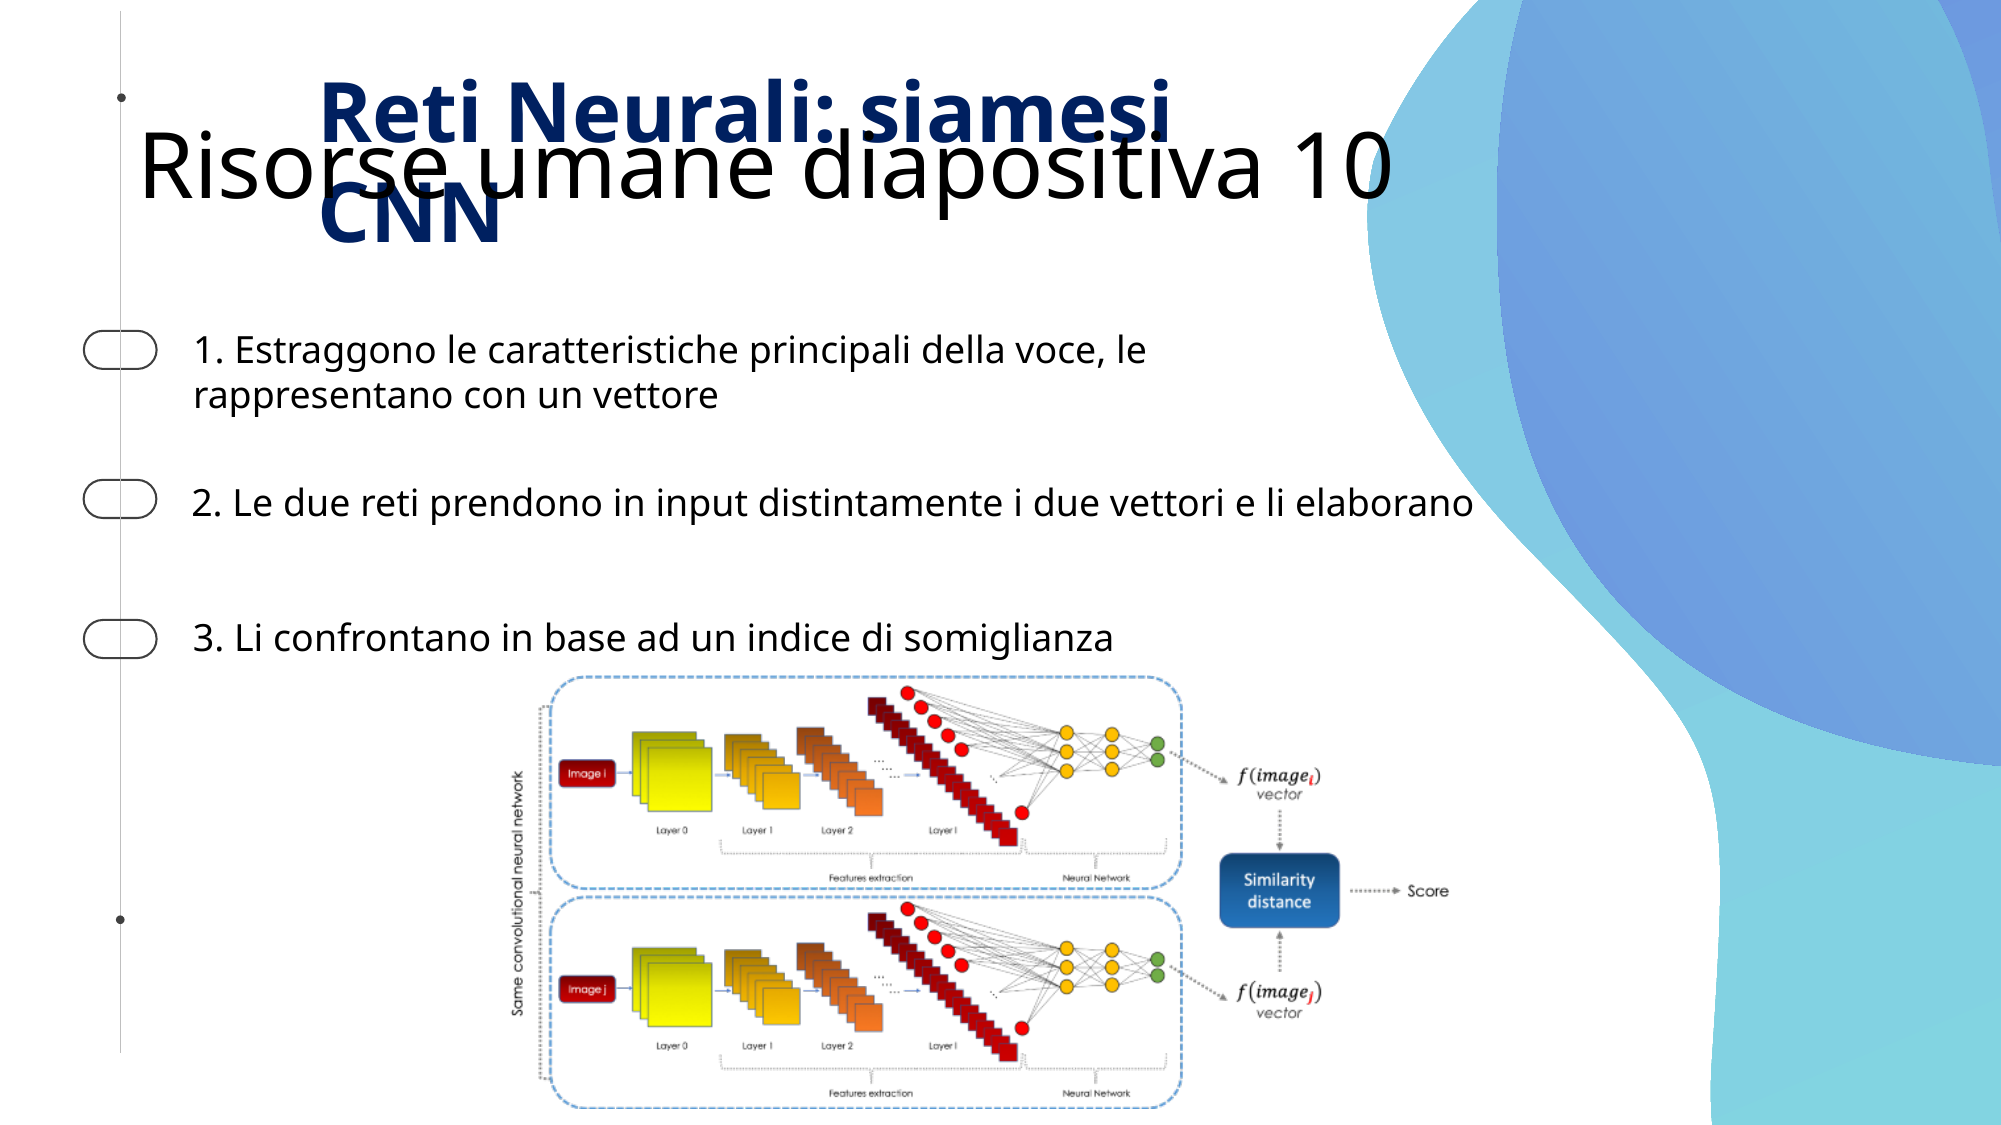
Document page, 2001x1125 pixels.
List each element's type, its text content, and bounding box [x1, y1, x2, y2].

text_box [114, 914, 120, 926]
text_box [1428, 0, 2000, 1125]
picture [503, 675, 1457, 1109]
text_box 2. Le due reti prendono in input distintamente i due vettori e li elaborano [1363, 471, 1428, 532]
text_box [121, 325, 1363, 706]
text_box [121, 92, 127, 104]
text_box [83, 325, 120, 706]
text_box [121, 914, 126, 925]
text_box [116, 92, 120, 103]
title Risorse umane diapositiva 10 [137, 59, 1428, 278]
